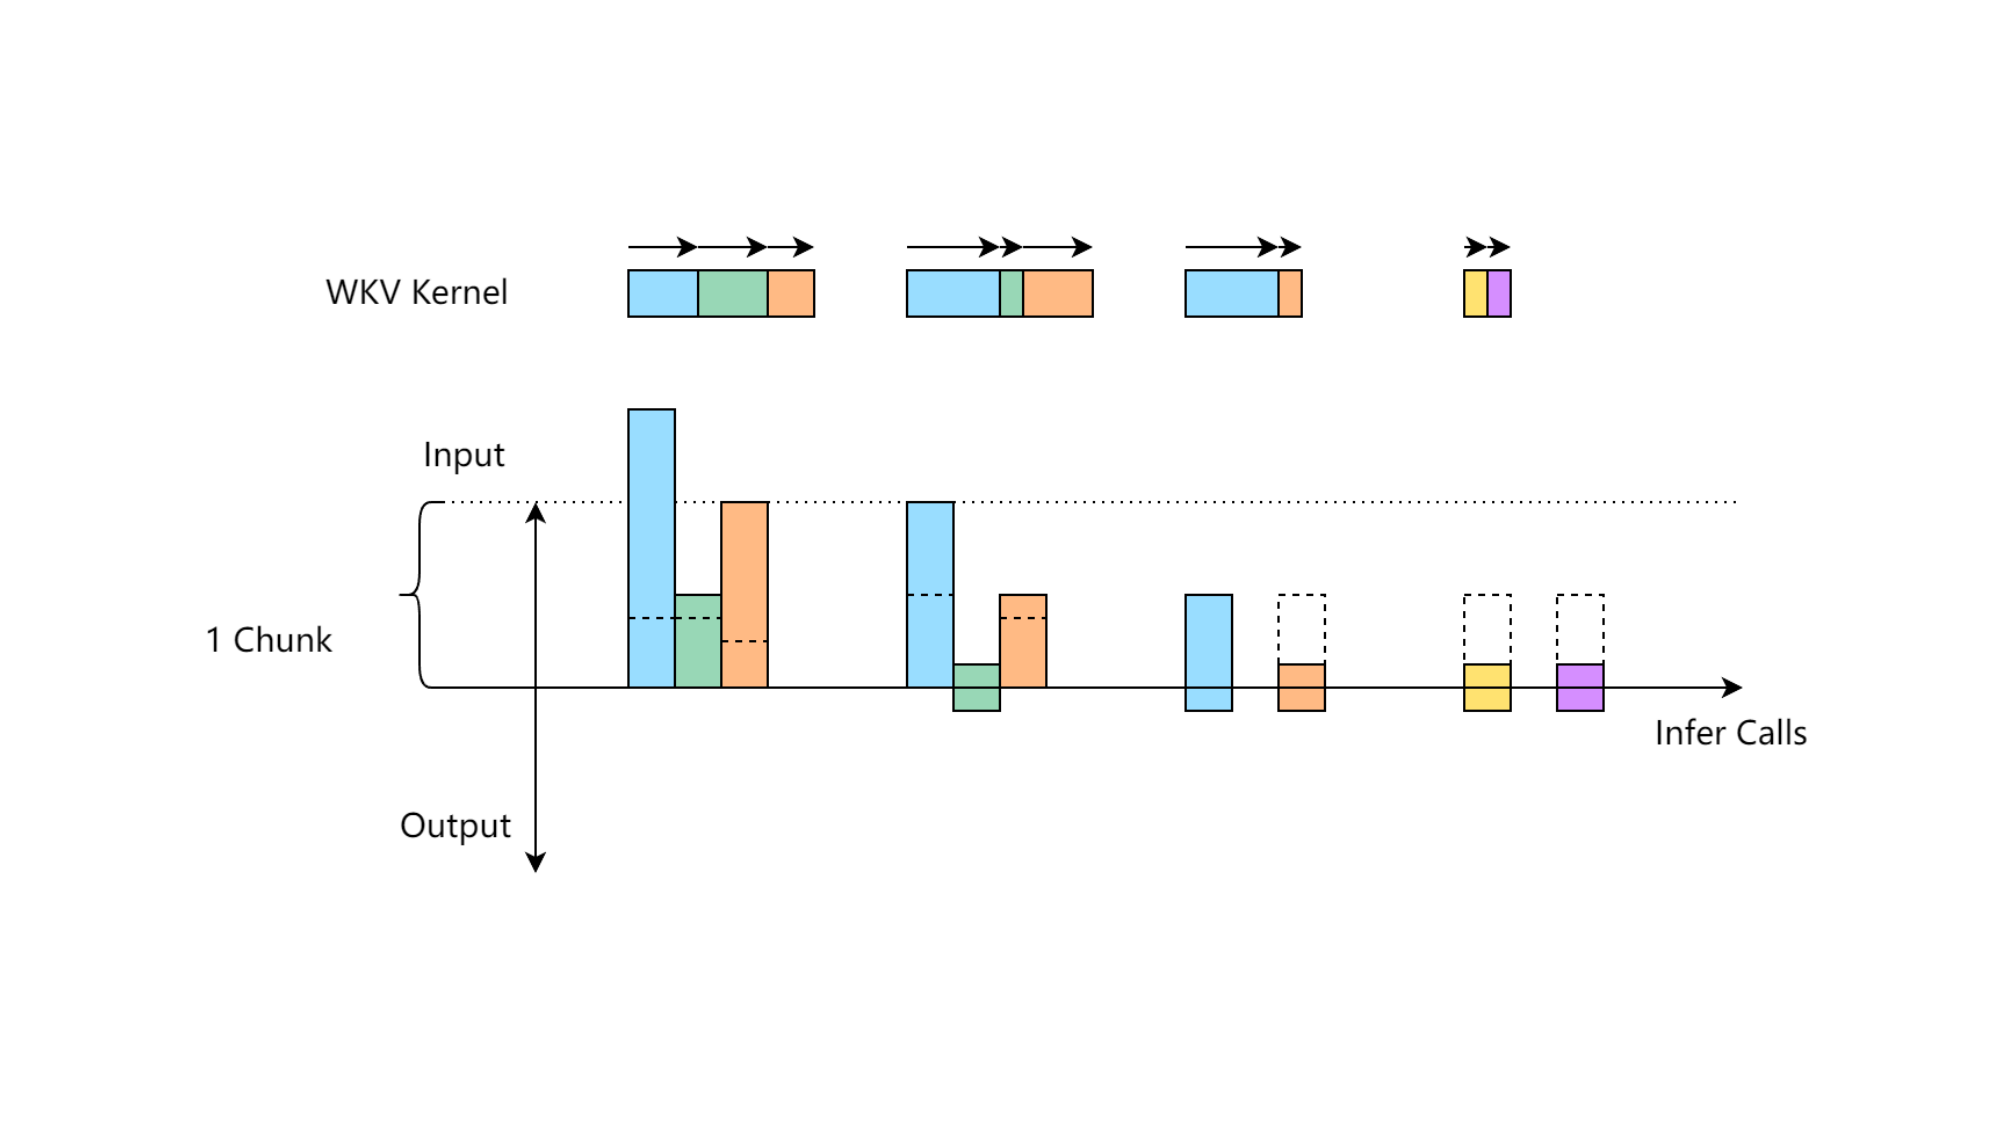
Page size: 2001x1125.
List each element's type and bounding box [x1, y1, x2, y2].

list [104, 195, 1895, 930]
